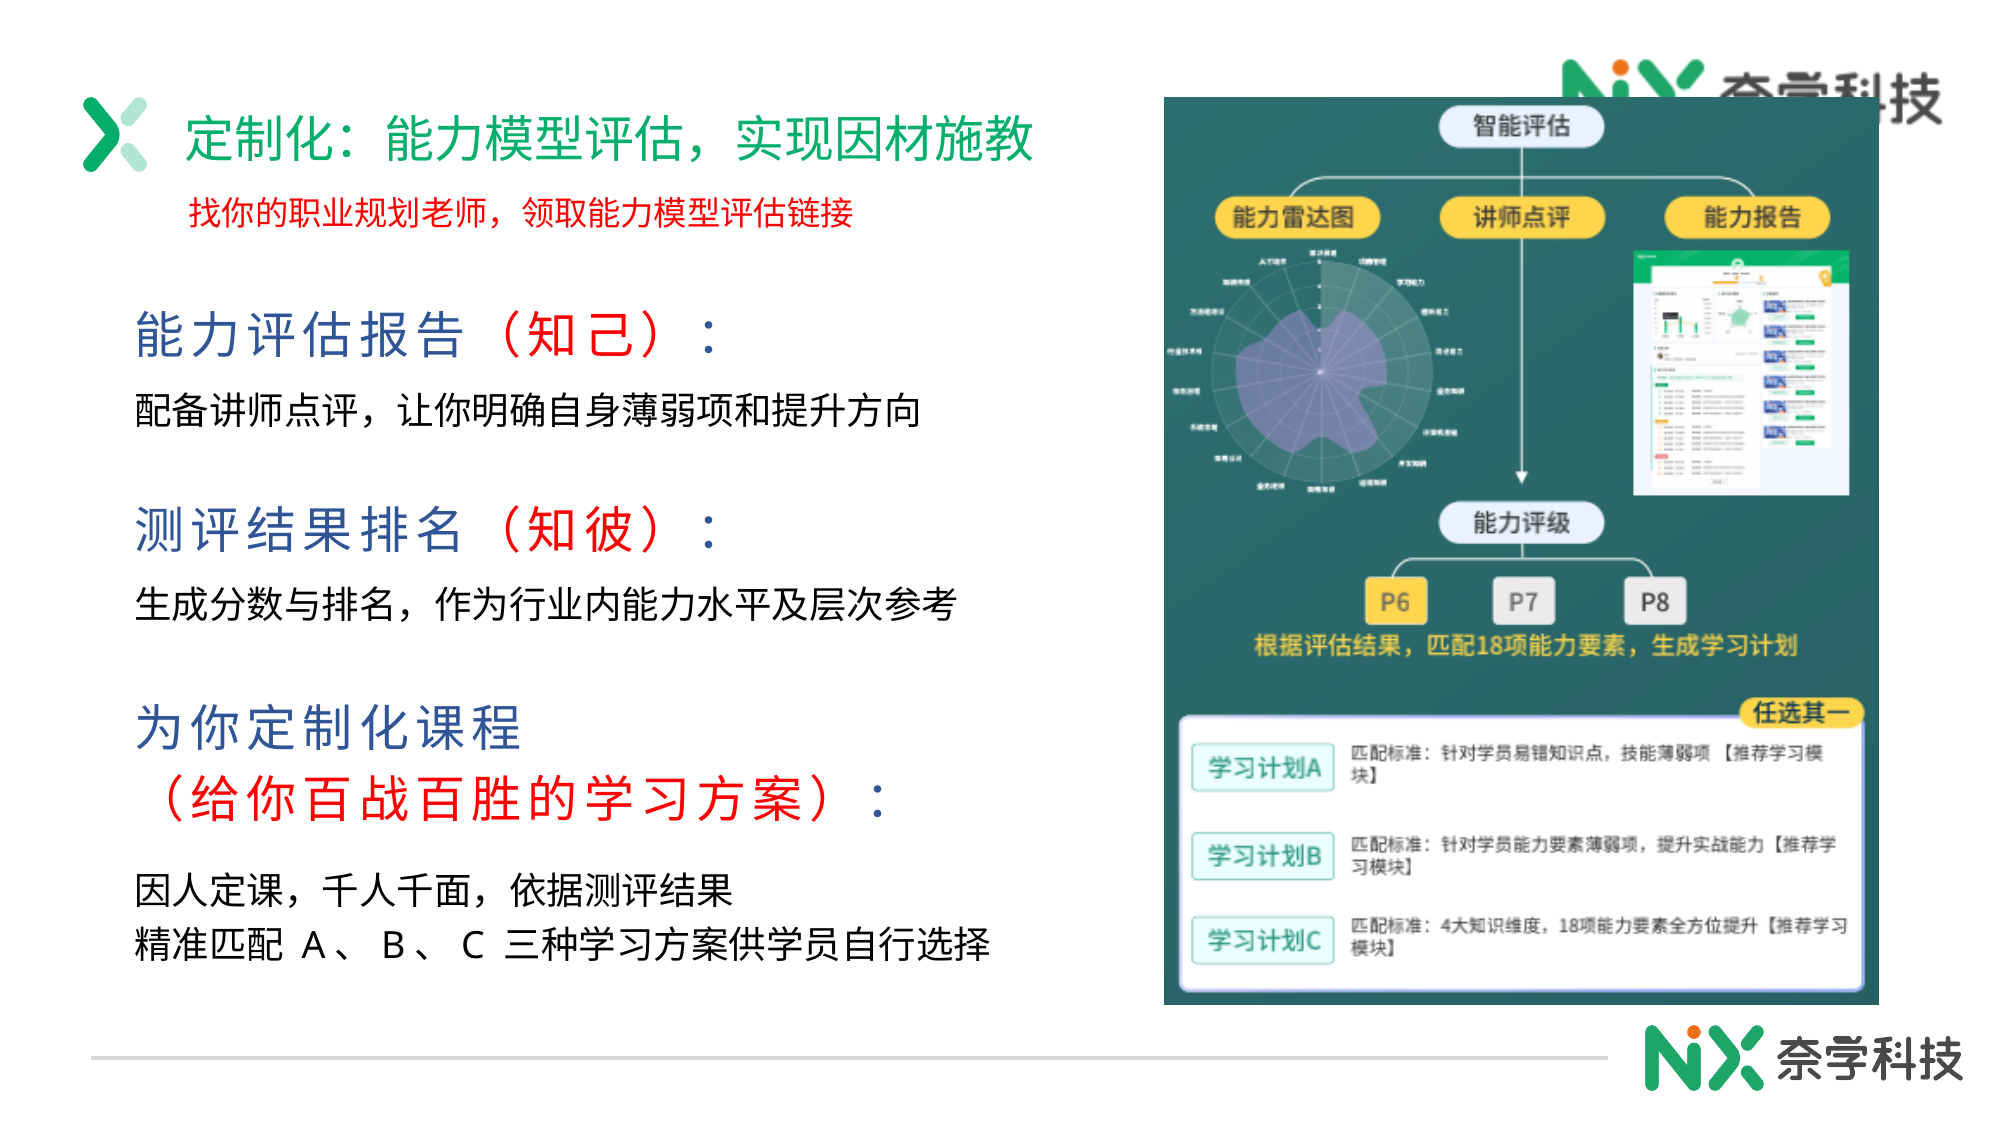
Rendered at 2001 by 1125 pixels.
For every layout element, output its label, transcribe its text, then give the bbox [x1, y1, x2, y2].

text_box 为你定制化课程 （给你百战百胜的学习方案）： [126, 744, 1024, 828]
text_box 配备讲师点评，让你明确自身薄弱项和提升方向 [126, 377, 1024, 455]
text_box 定制化：能力模型评估，实现因材施教 [180, 103, 1039, 173]
text_box 找你的职业规划老师，领取能力模型评估链接 [180, 184, 1024, 241]
text_box 能力评估报告（知己）： [126, 279, 1024, 364]
text_box 生成分数与排名，作为行业内能力水平及层次参考 [126, 572, 1024, 650]
picture [0, 0, 2001, 1125]
text_box 因人定课，千人千面，依据测评结果 精准匹配 A、B、C 三种学习方案供学员自行选择 [126, 858, 1024, 936]
text_box 测评结果排名（知彼）： [126, 474, 1024, 559]
